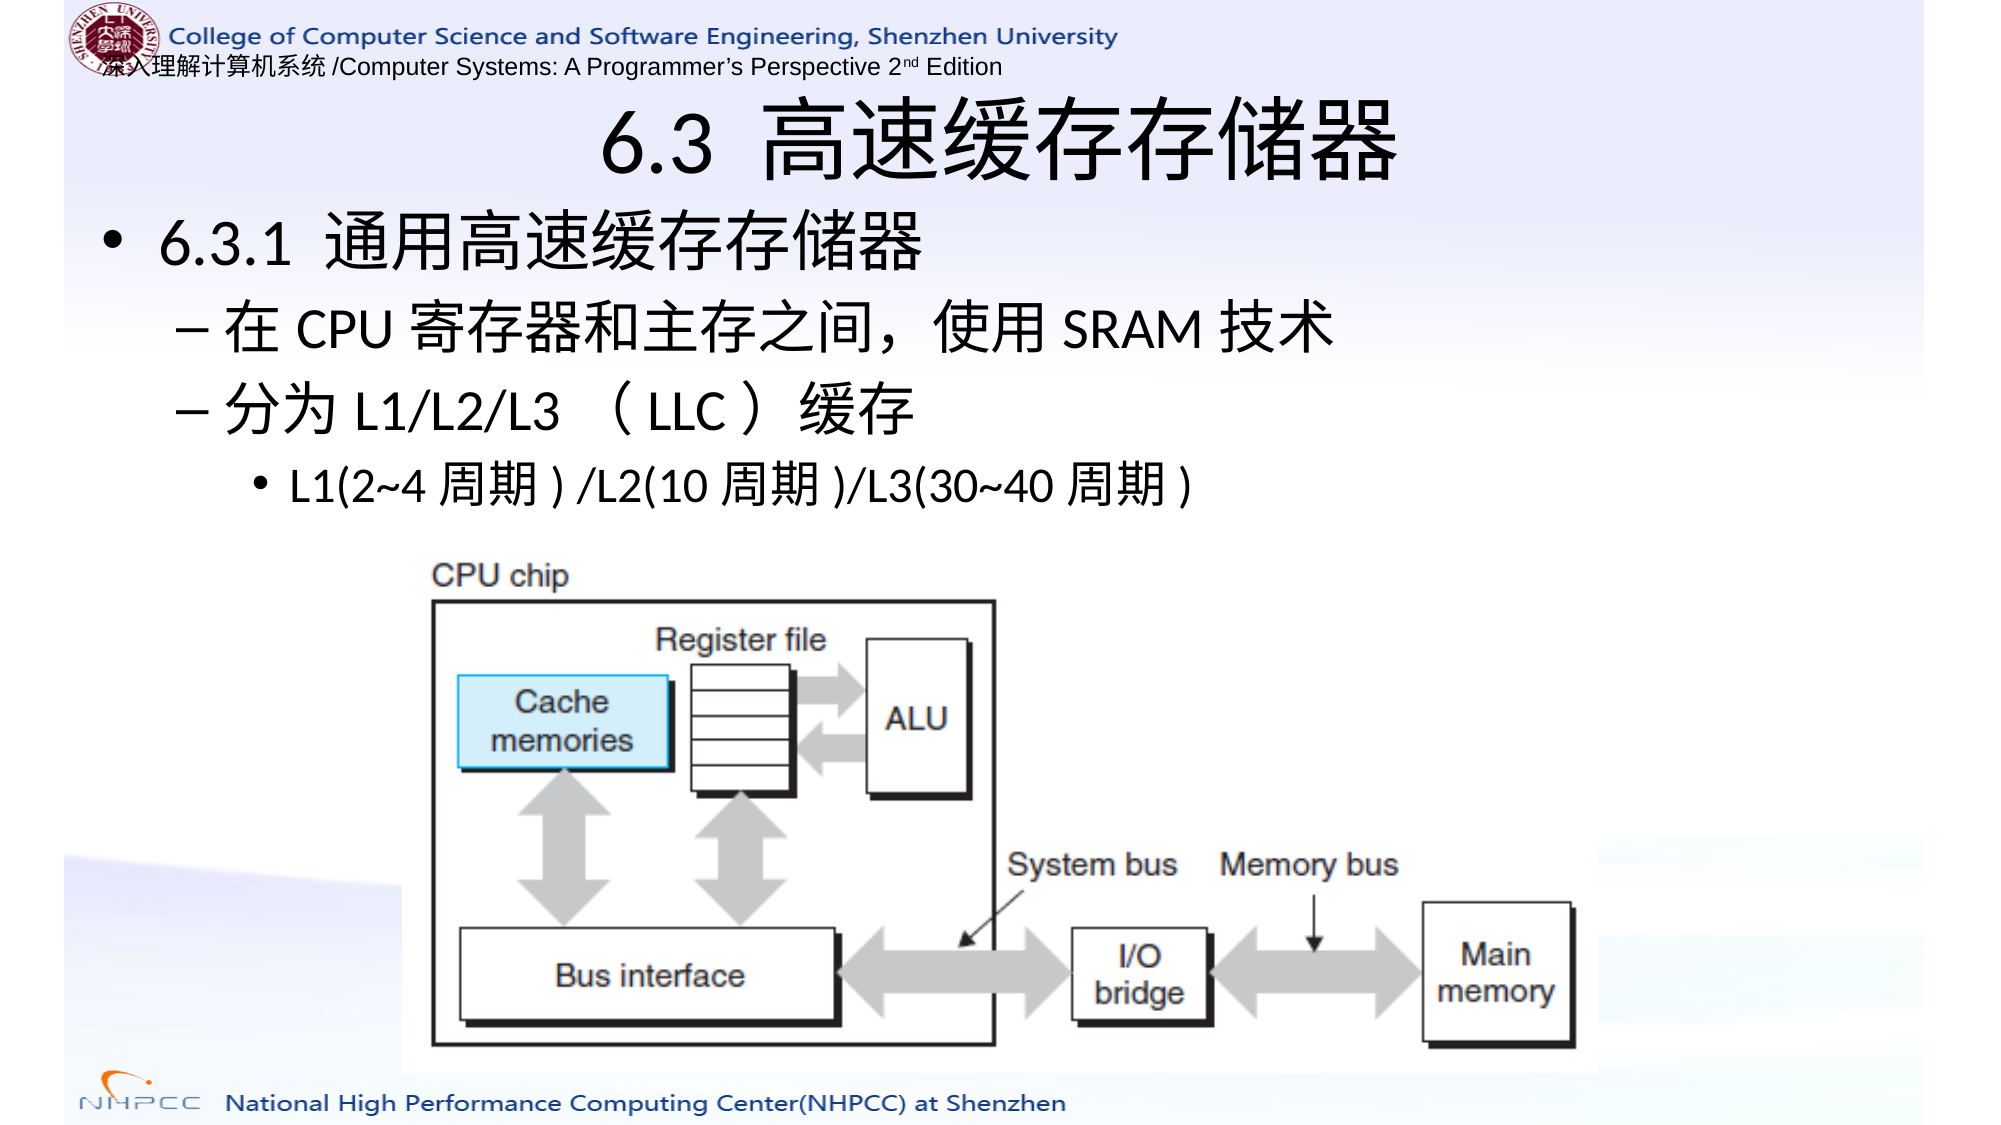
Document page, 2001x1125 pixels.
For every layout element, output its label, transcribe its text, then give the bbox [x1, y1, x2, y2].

list 6.3.1 通用高速缓存存储器 在CPU寄存器和主存之间，使用SRAM技术 分为L1/L2/L3（LLC）缓存 L1(2~4周期) /L2(10周期)/L3(30~40周期) [86, 191, 1887, 292]
title 6.3 高速缓存存储器 [99, 43, 1900, 231]
slide_number [1433, 1042, 1900, 1103]
picture [64, 0, 1924, 1125]
